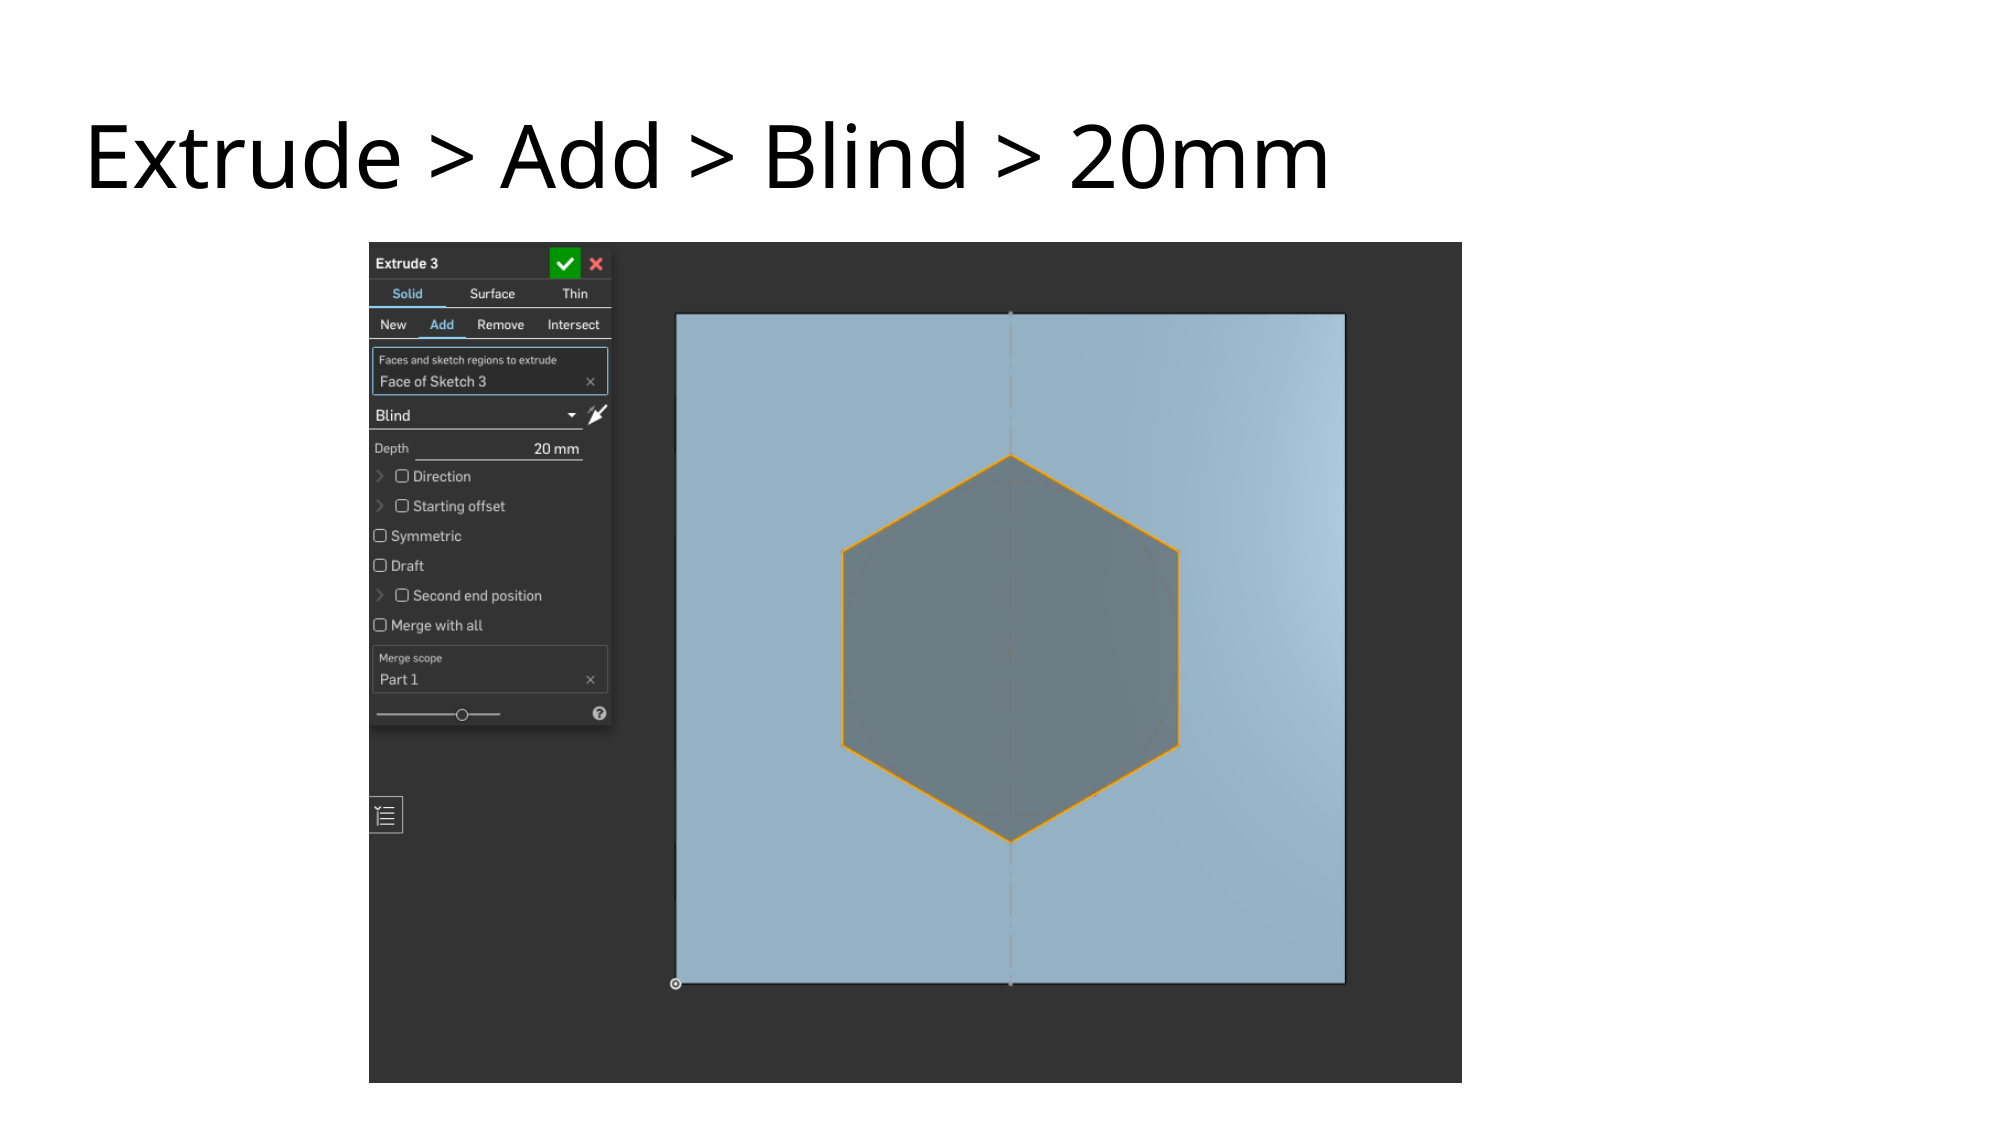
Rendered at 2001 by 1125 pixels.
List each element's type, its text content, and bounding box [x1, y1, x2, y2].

picture [369, 241, 1463, 1083]
title Extrude > Add > Blind > 20mm [68, 97, 1932, 223]
